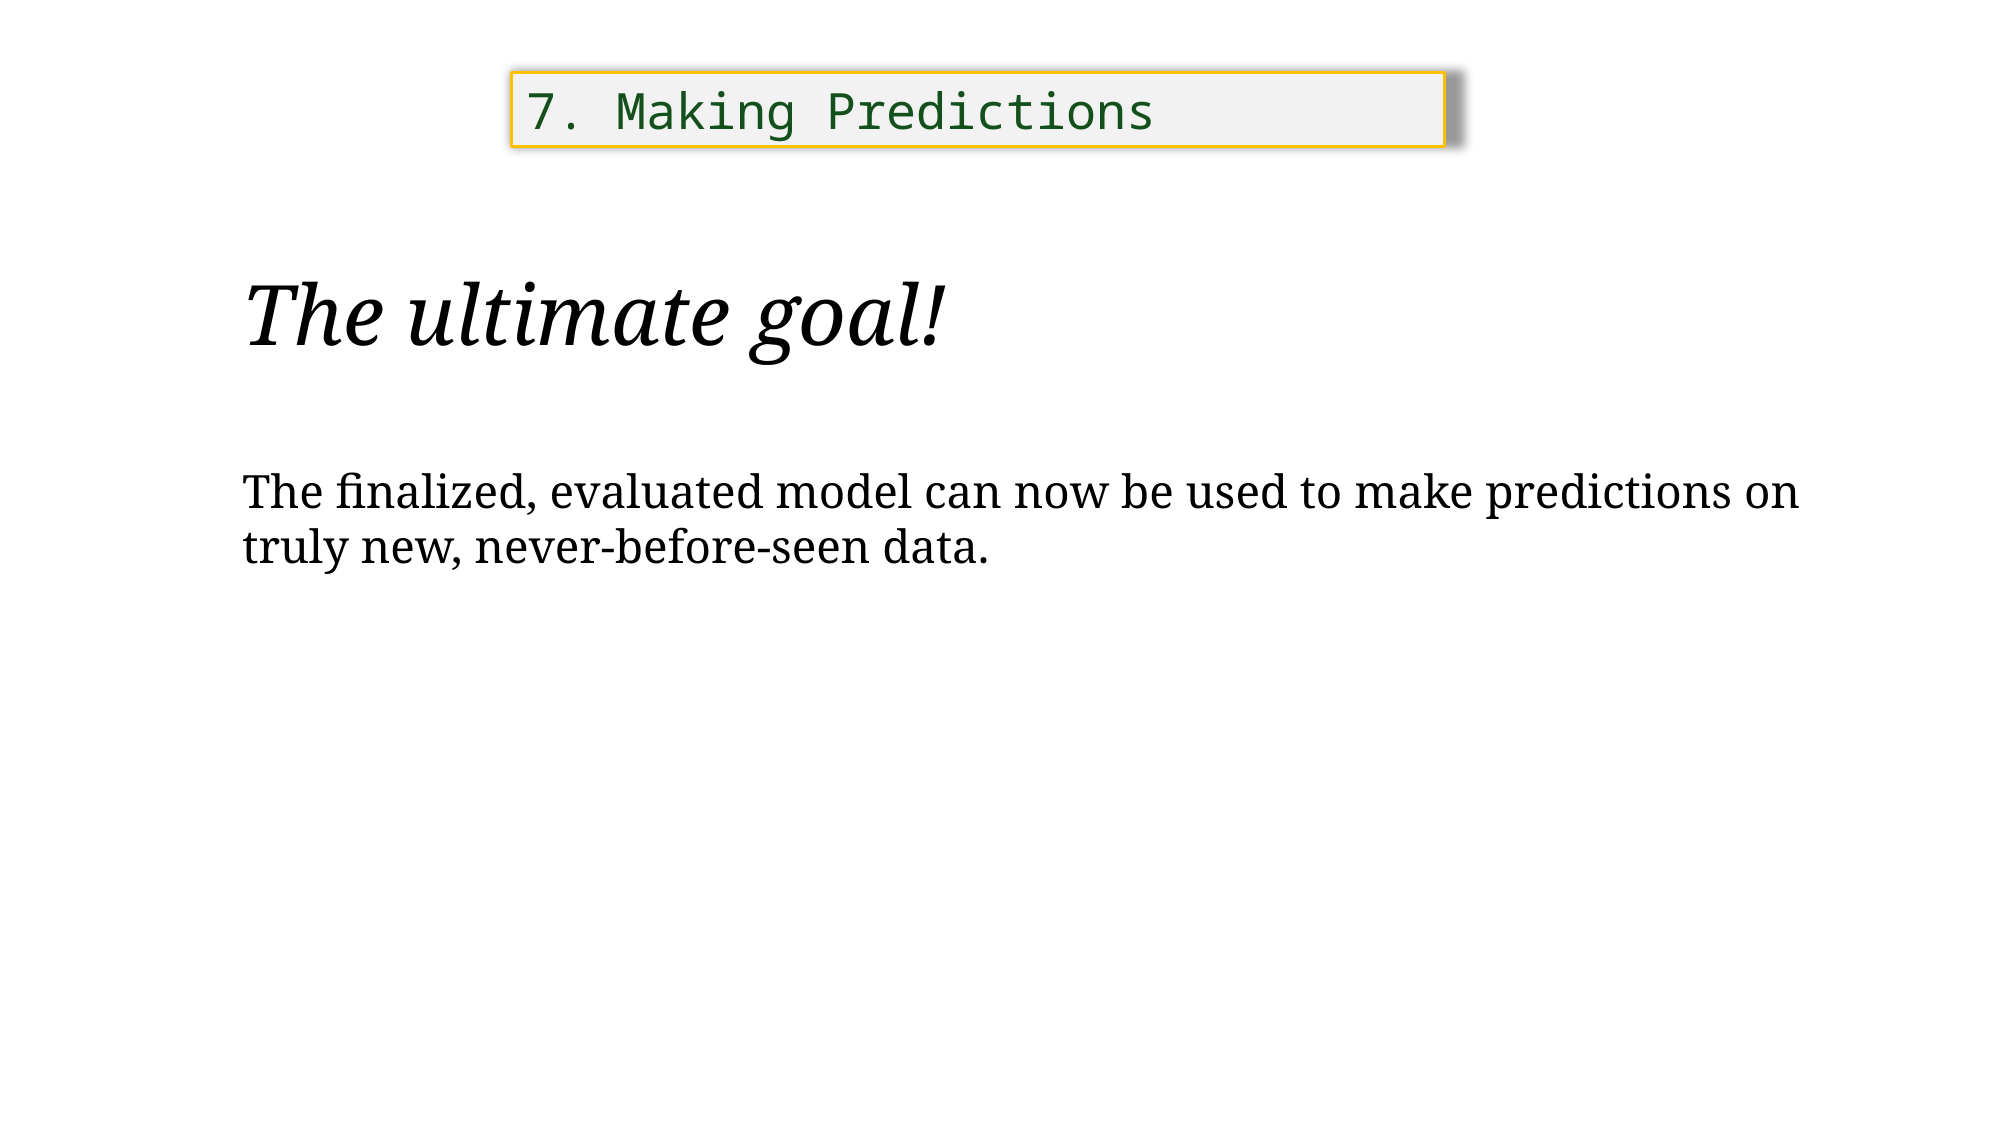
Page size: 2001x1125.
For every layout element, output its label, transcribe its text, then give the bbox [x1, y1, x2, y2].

text_box 7. Making Predictions [511, 72, 1445, 147]
text_box The ultimate goal! The finalized, evaluated model can now be used to make predictions on truly new, never-before-seen data. [227, 255, 1835, 580]
